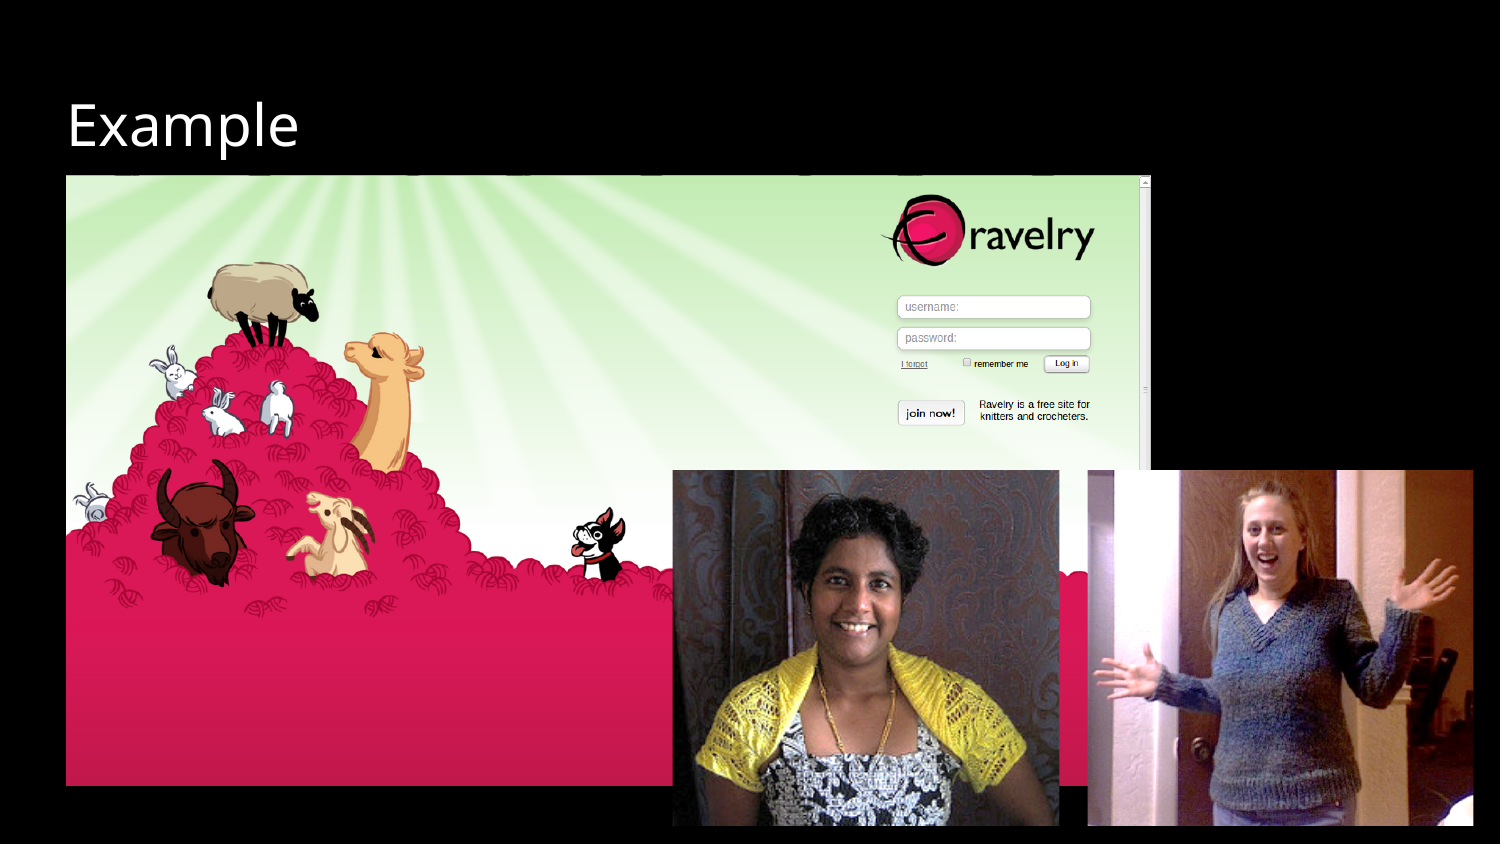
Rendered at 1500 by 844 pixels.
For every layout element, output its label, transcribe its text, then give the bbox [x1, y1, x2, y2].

title Example [51, 72, 1449, 167]
picture [65, 175, 1474, 826]
